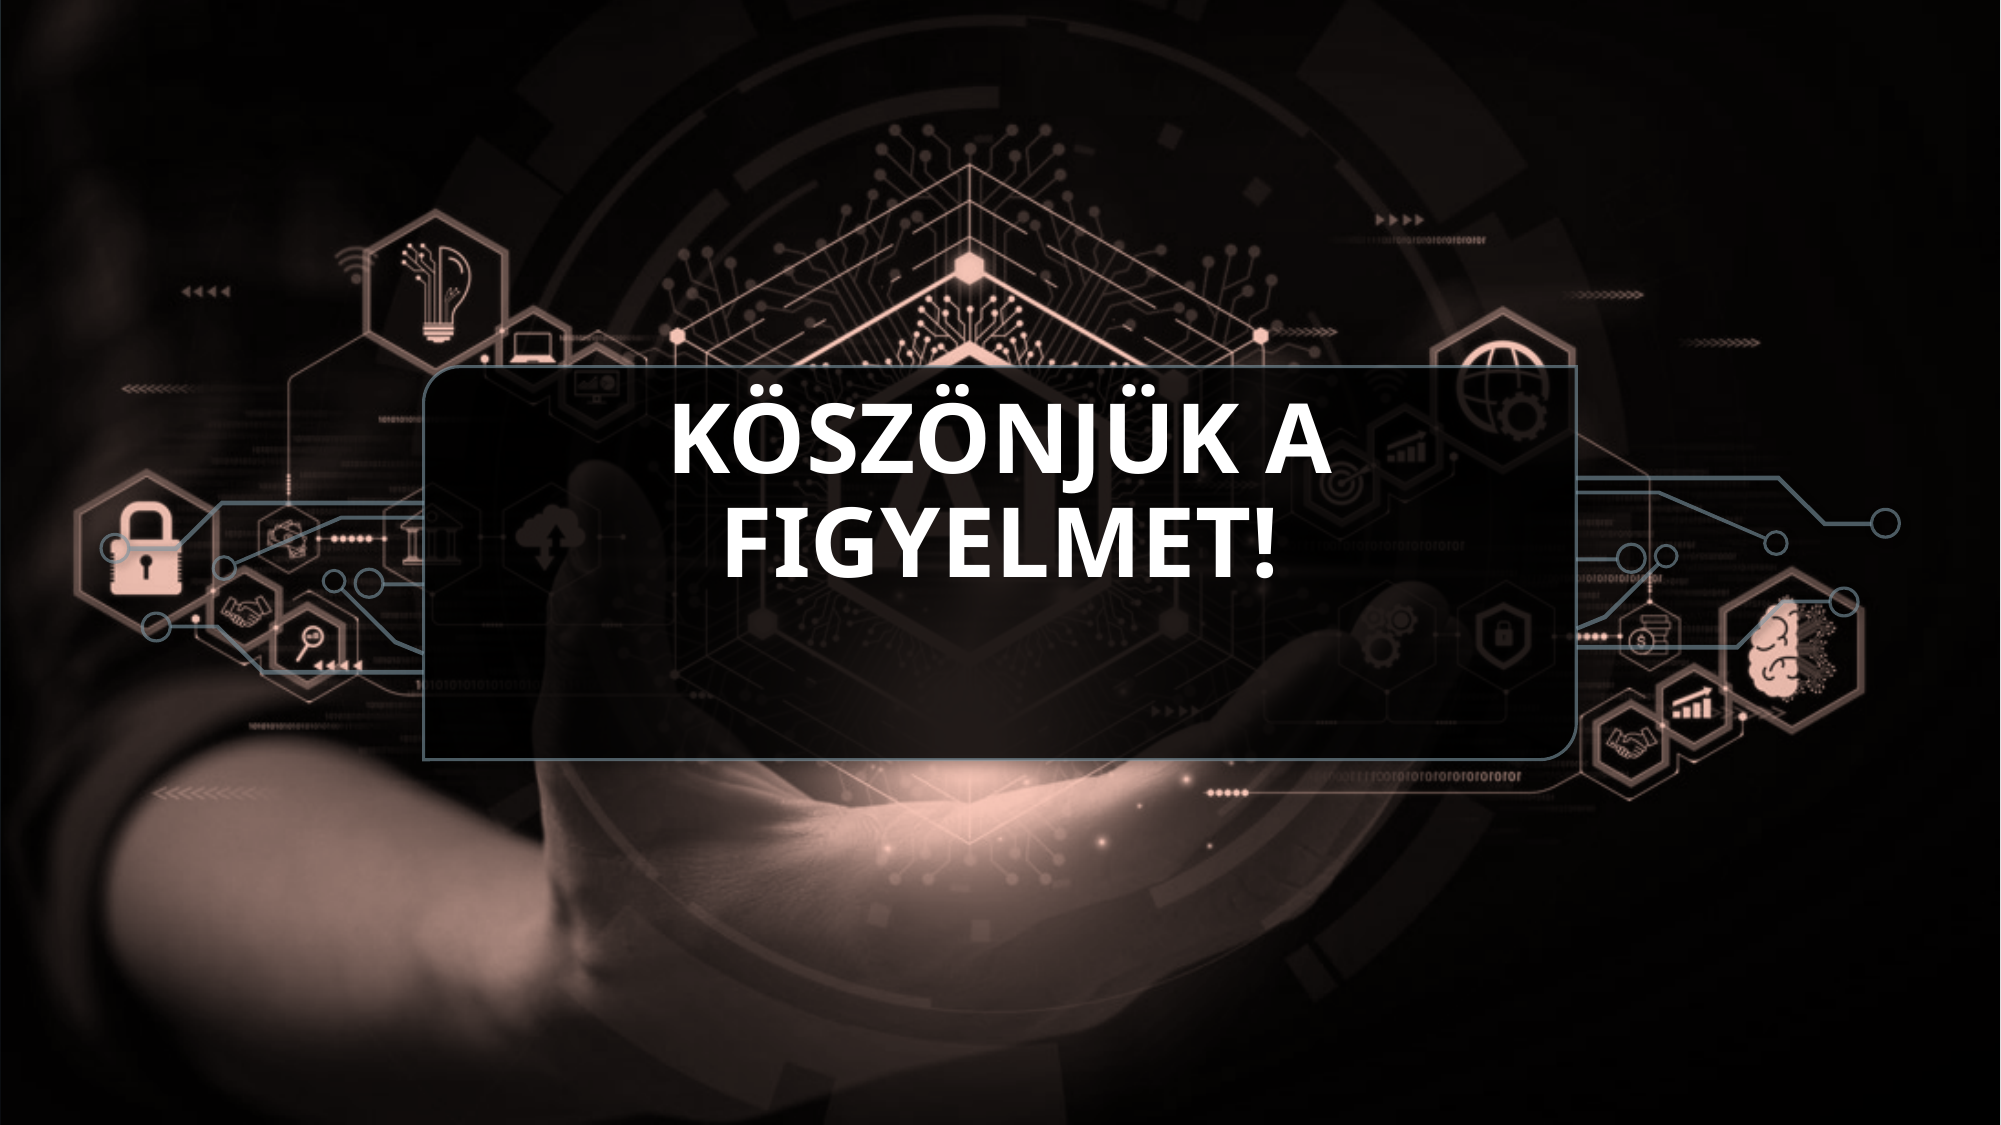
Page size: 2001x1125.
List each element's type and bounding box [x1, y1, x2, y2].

picture [0, 0, 2000, 1125]
text_box [99, 366, 1902, 760]
